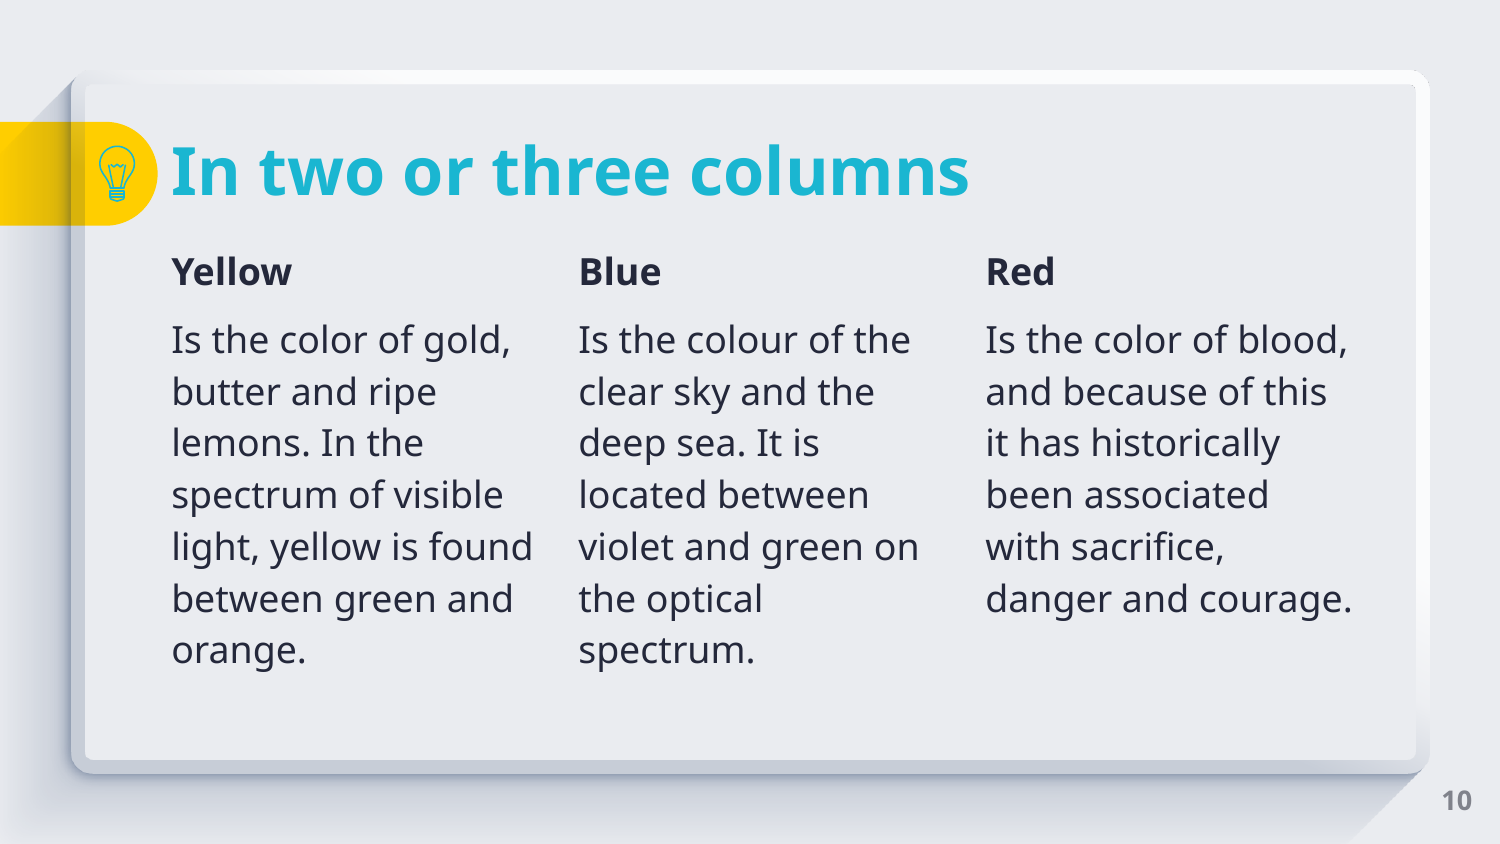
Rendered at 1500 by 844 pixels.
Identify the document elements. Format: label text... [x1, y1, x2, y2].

list Blue Is the colour of the clear sky and the deep sea. It is located between violet and green on the optical spectrum. [578, 240, 947, 735]
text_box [99, 146, 135, 202]
title In two or three columns [171, 121, 1354, 226]
slide_number 10 [1414, 759, 1500, 844]
list Red Is the color of blood, and because of this it has historically been associated with sacrifice, danger and courage. [985, 240, 1354, 735]
picture [0, 0, 1500, 844]
list Yellow Is the color of gold, butter and ripe lemons. In the spectrum of visible light, yellow is found between green and orange. [171, 240, 540, 735]
